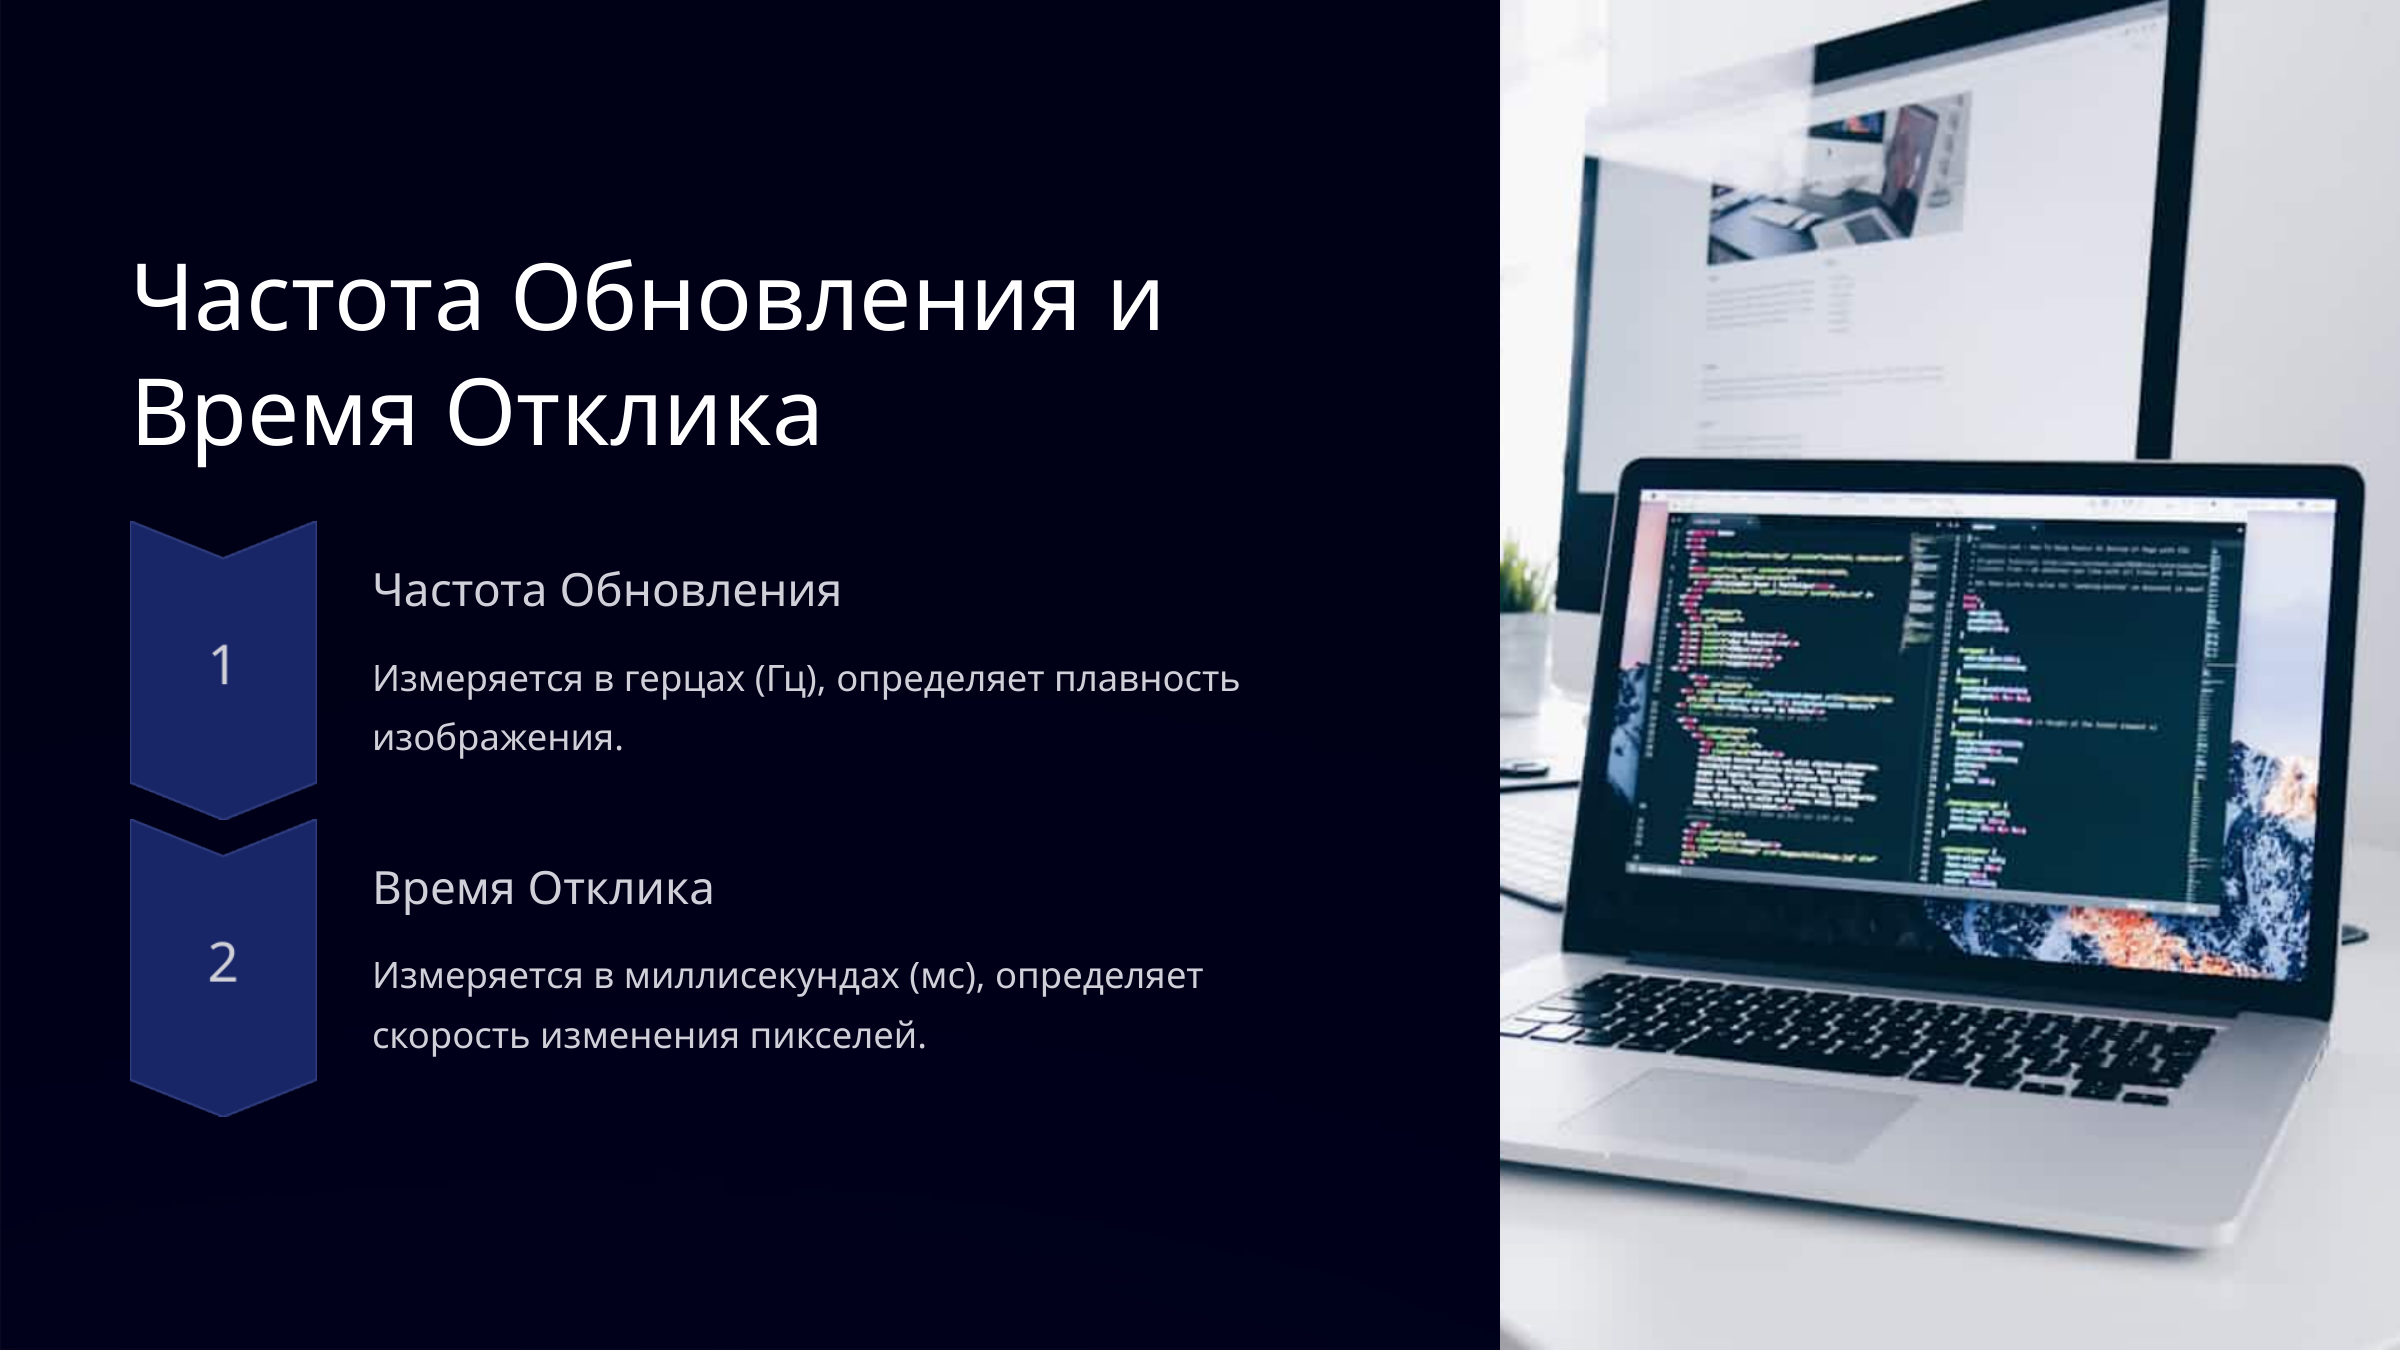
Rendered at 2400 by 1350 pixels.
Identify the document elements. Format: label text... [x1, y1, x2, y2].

text_box Время Отклика [371, 856, 838, 915]
text_box Частота Обновления [371, 558, 838, 617]
text_box Измеряется в миллисекундах (мс), определяет скорость изменения пикселей. [372, 936, 1370, 1056]
picture [130, 521, 317, 1117]
text_box Частота Обновления и Время Отклика [130, 233, 1370, 466]
picture [1499, 0, 2400, 1350]
text_box Измеряется в герцах (Гц), определяет плавность изображения. [372, 639, 1370, 759]
